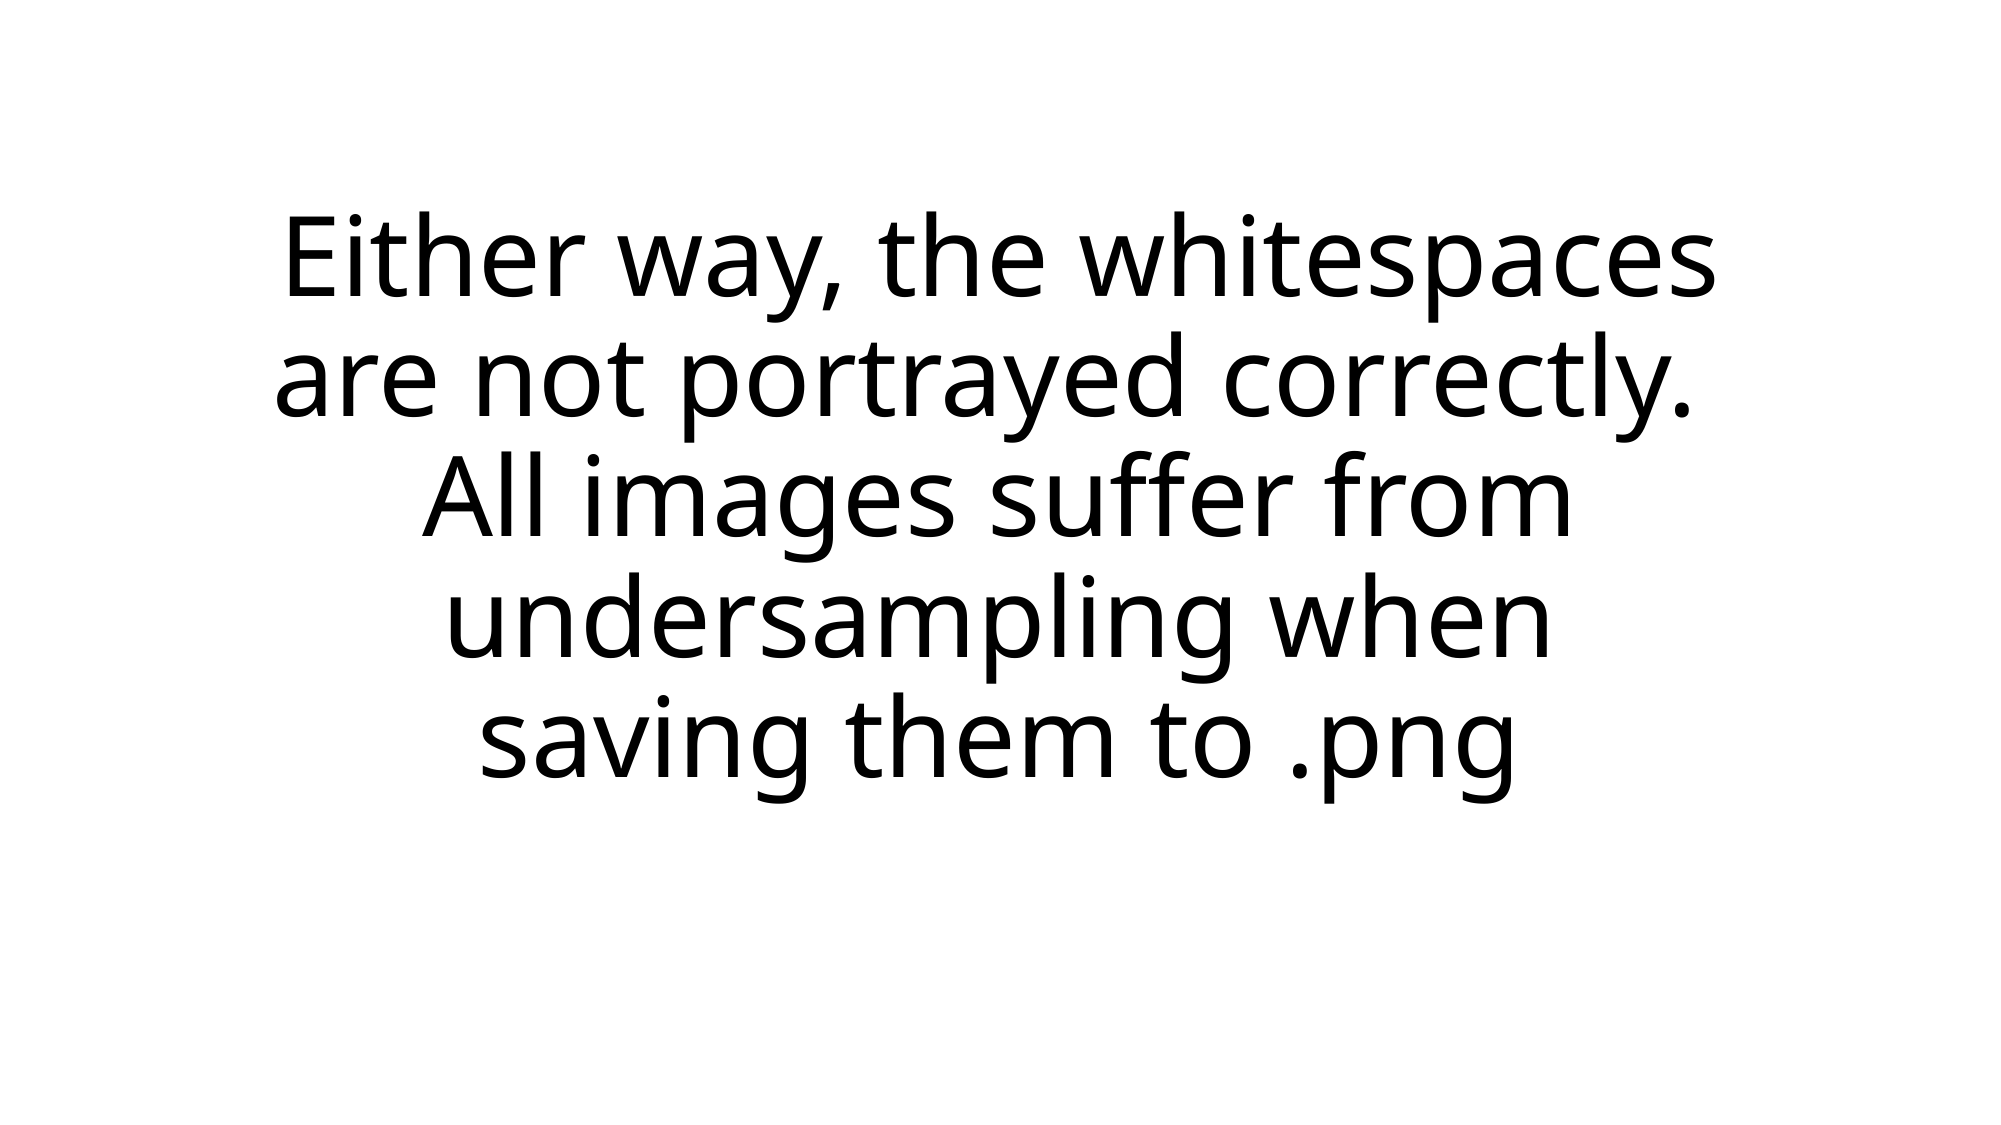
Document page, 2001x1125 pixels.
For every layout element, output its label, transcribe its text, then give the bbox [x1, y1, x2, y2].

title Either way, the whitespaces are not portrayed correctly. All images suffer from undersampling when saving them to .png [249, 184, 1750, 809]
